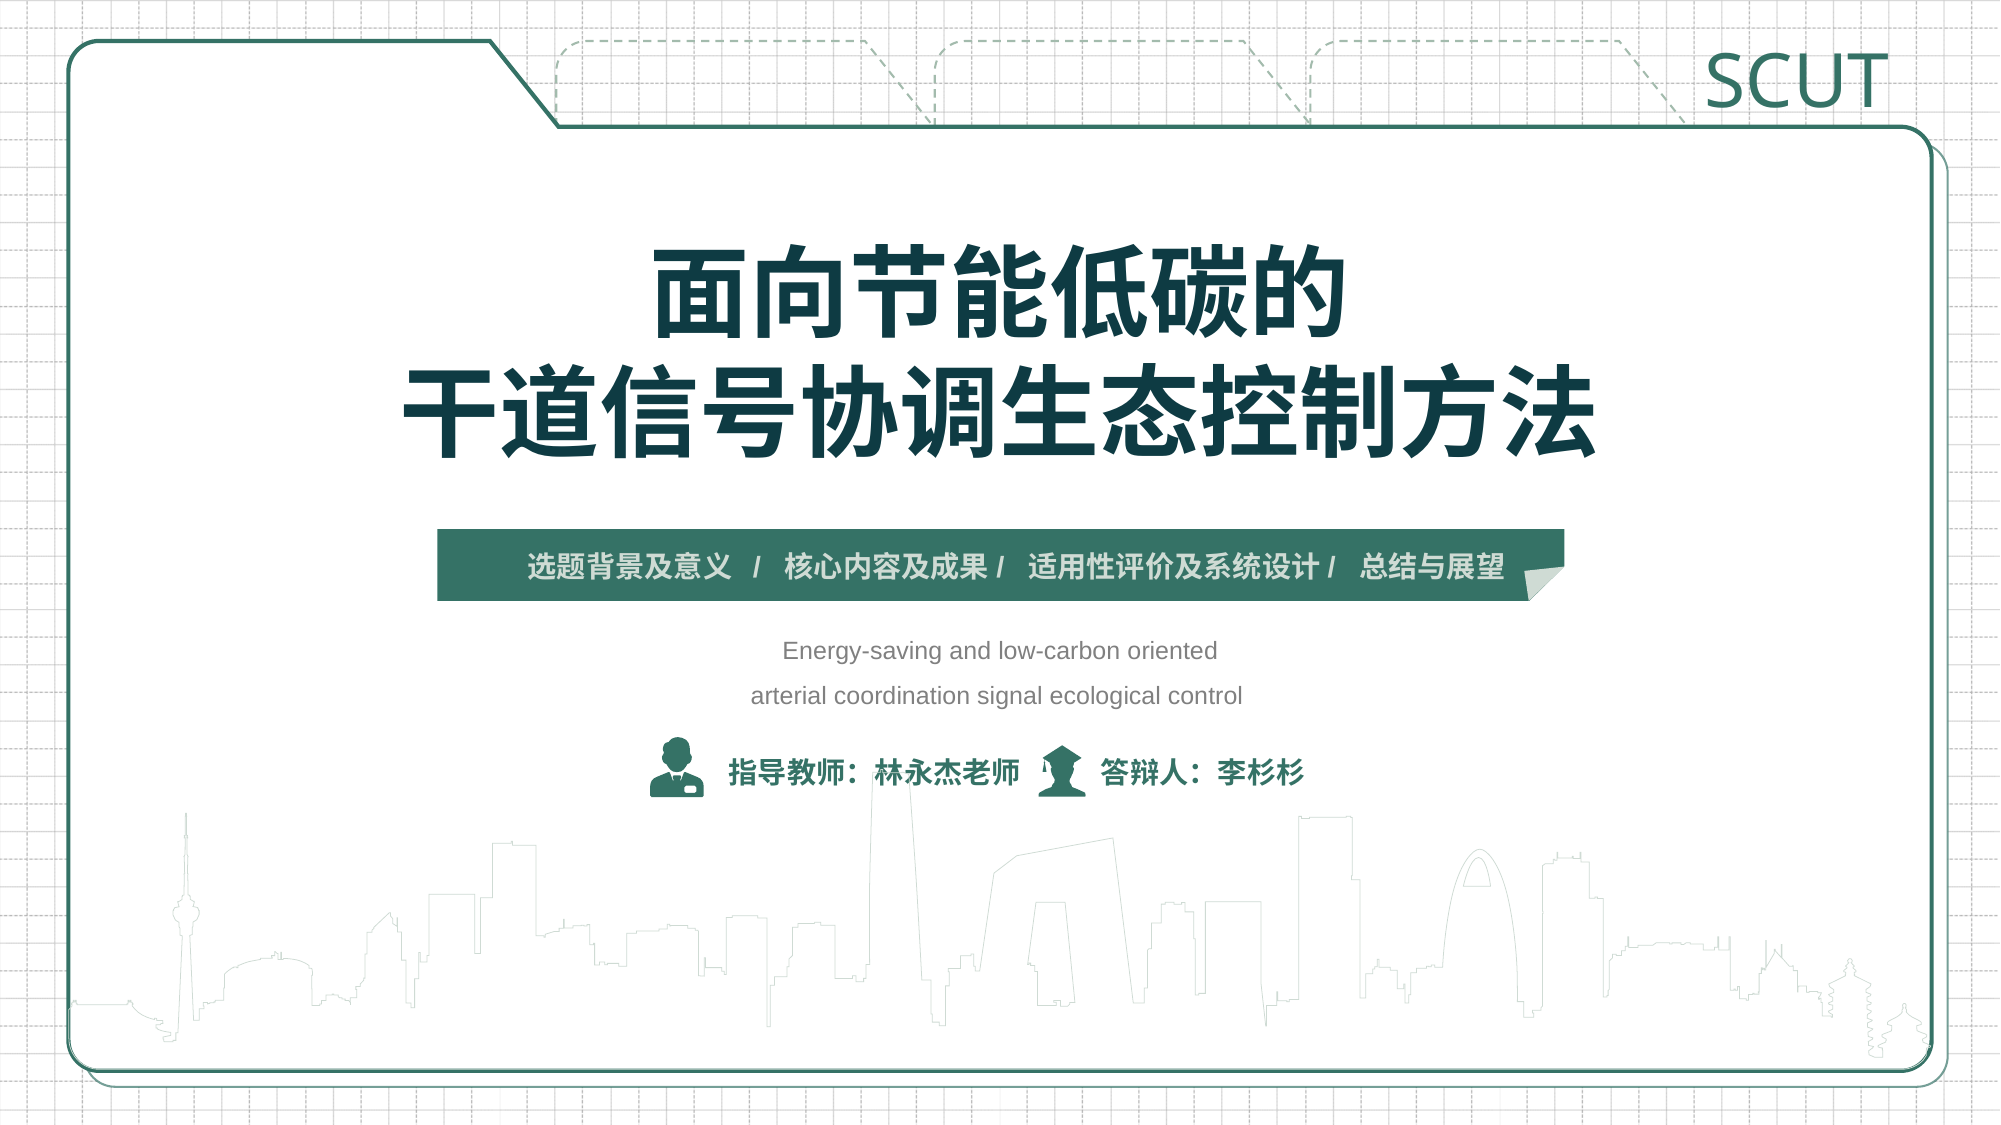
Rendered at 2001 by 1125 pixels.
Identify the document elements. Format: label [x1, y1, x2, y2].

text_box [437, 529, 1565, 601]
text_box [650, 737, 1420, 798]
picture [0, 0, 2000, 1125]
text_box [68, 40, 1948, 1087]
